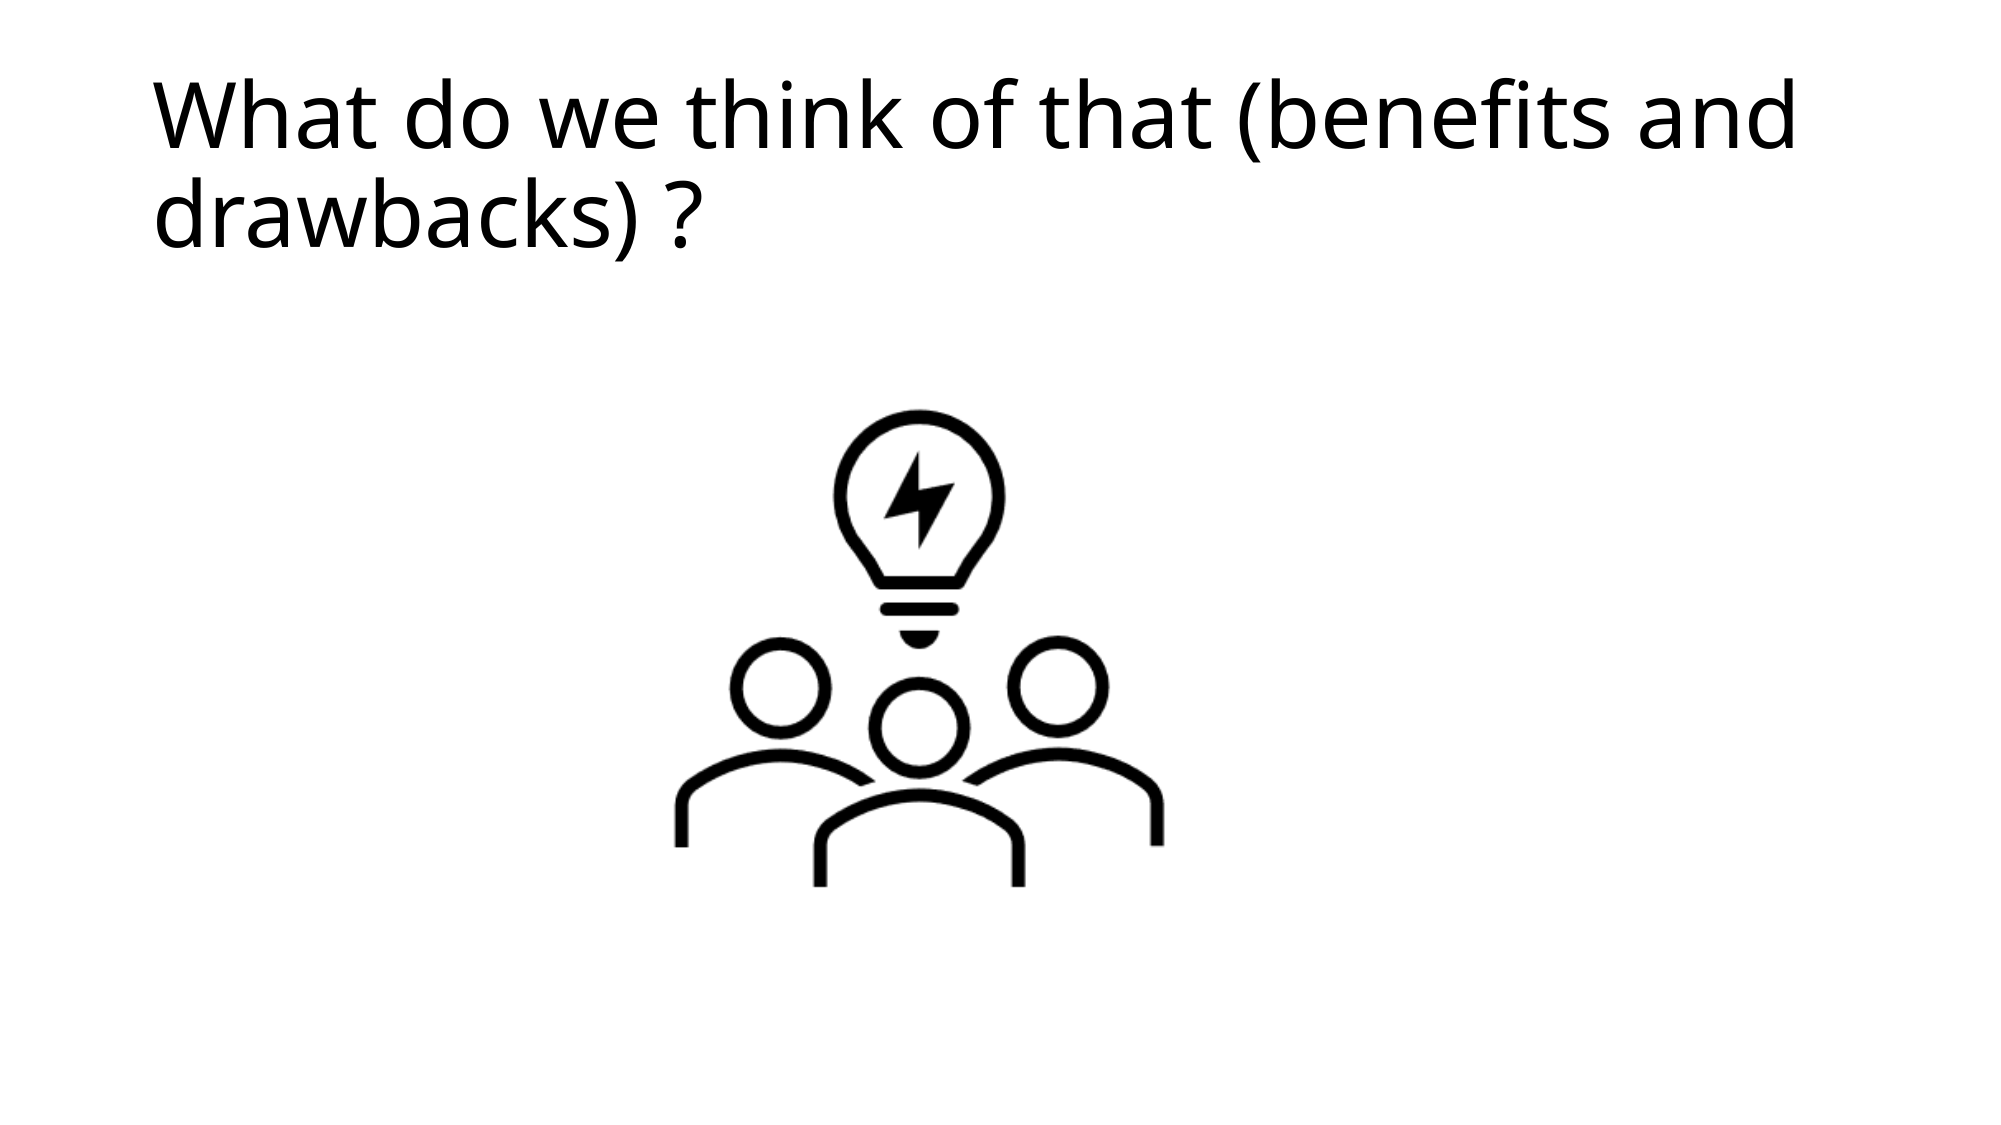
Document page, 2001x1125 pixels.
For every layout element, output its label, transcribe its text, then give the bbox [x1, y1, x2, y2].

title What do we think of that (benefits and drawbacks) ? [137, 59, 1863, 278]
picture [600, 335, 1234, 970]
